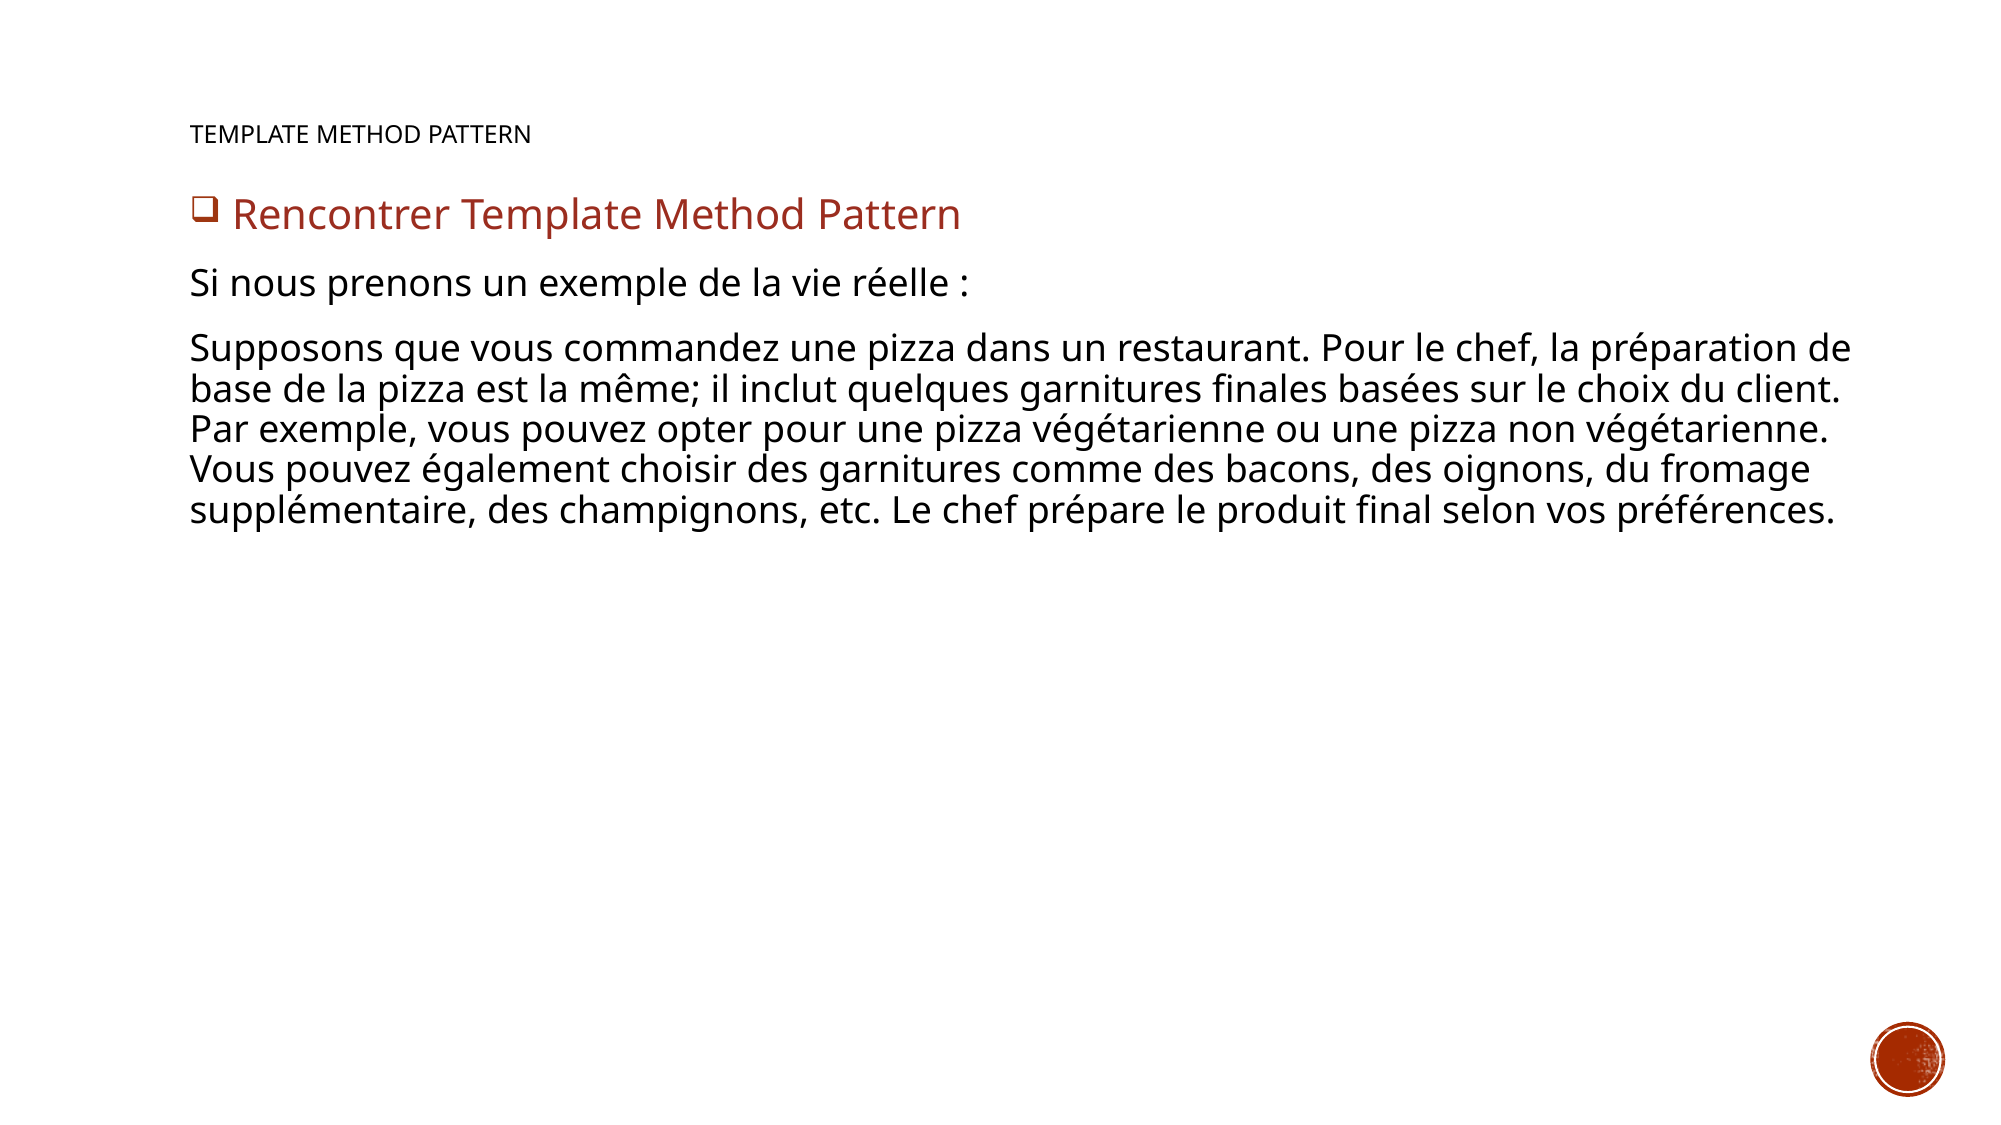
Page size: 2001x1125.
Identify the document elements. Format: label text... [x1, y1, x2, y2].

title Template Method Pattern [174, 34, 1825, 186]
text_box Rencontrer Template Method Pattern Si nous prenons un exemple de la vie réelle : Supposons que vous commandez une pizza dans un restaurant. Pour le chef, la préparation de base de la pizza est la même; il inclut quelques garnitures finales basées sur le choix du client. Par exemple, vous pouvez opter pour une pizza végétarienne ou une pizza non végétarienne. Vous pouvez également choisir des garnitures comme des bacons, des oignons, du fromage supplémentaire, des champignons, etc. Le chef prépare le produit final selon vos préférences. [174, 186, 1914, 959]
